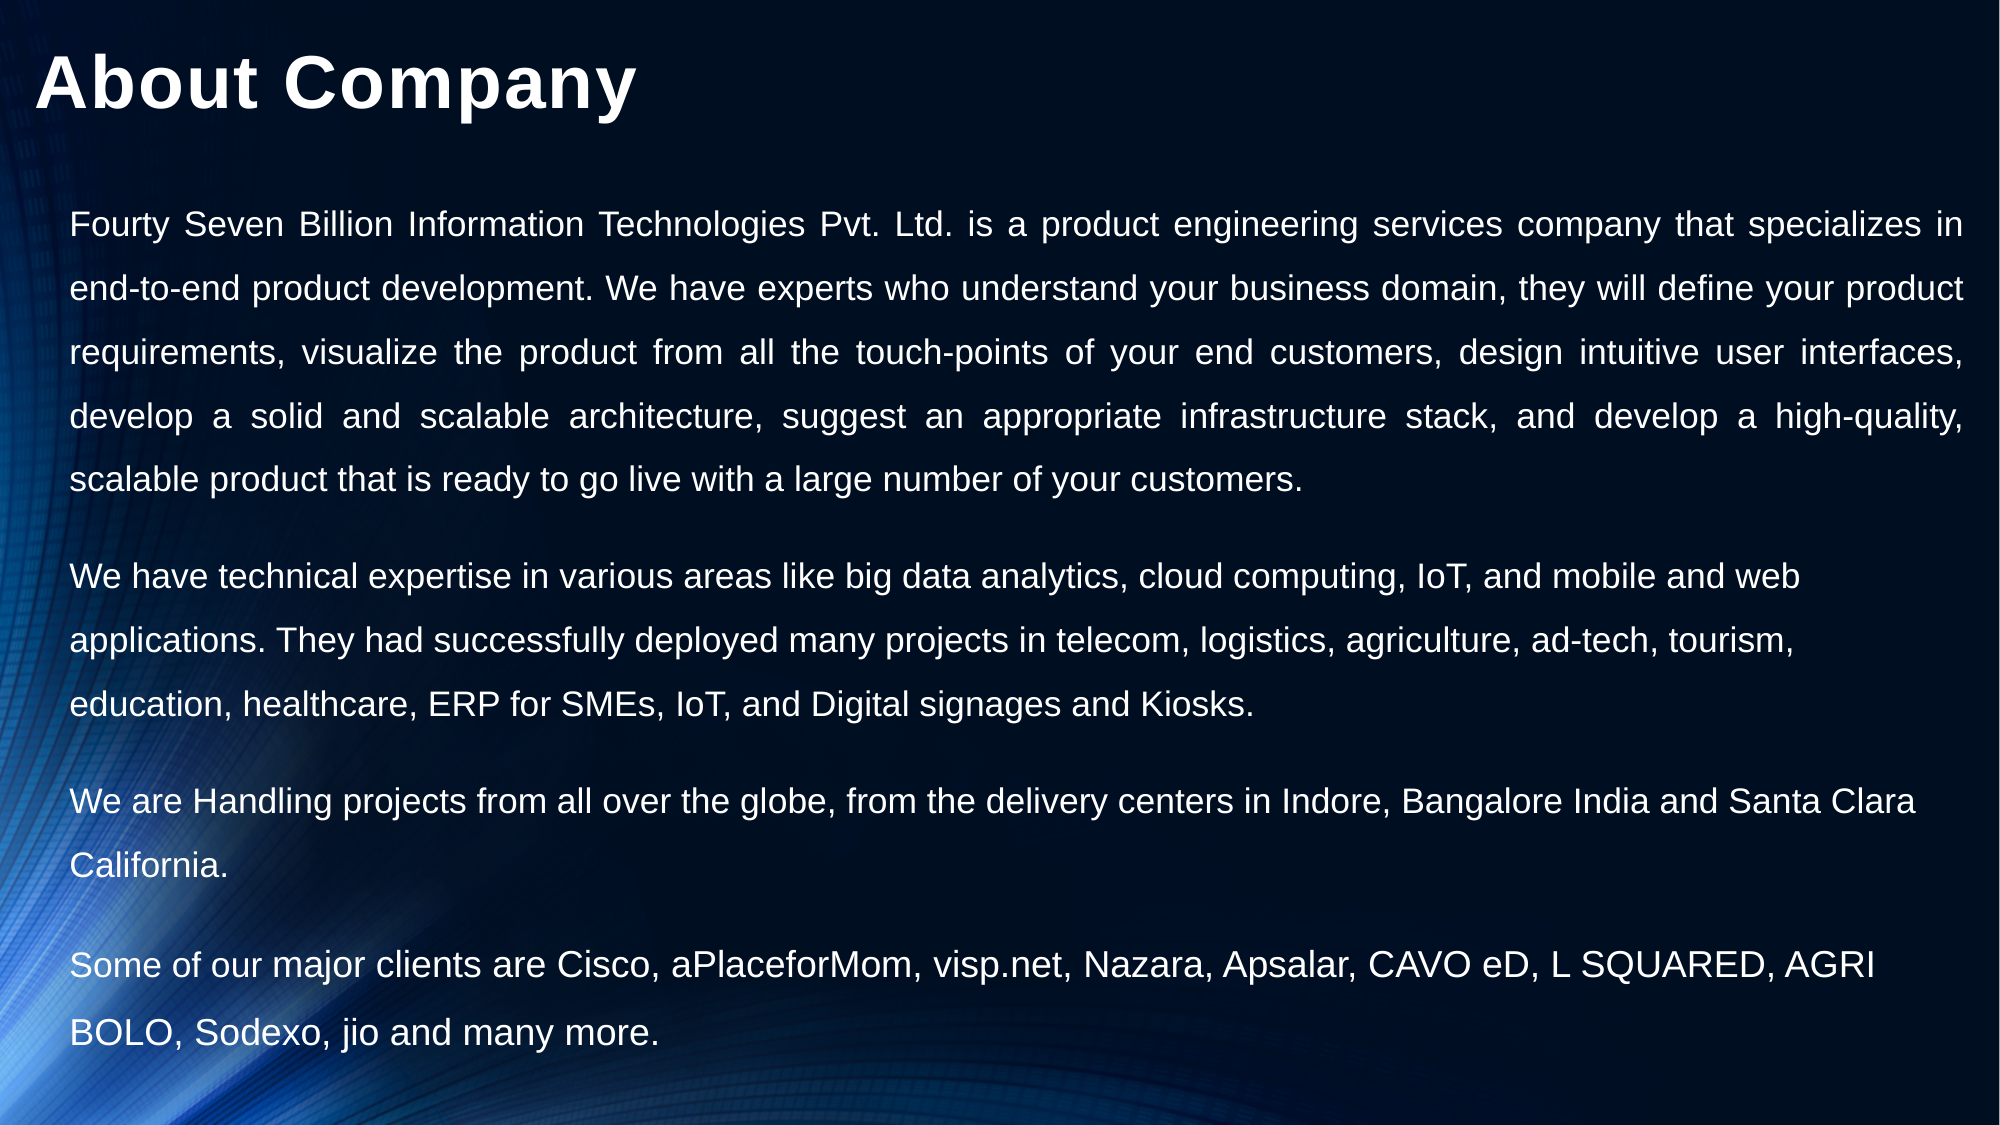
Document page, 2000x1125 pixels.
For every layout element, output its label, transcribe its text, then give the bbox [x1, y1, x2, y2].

picture [0, 0, 2000, 1125]
text_box Fourty Seven Billion Information Technologies Pvt. Ltd. is a product engineering services company that specializes in end-to-end product development. We have experts who understand your business domain, they will define your product requirements, visualize the product from all the touch-points of your end customers, design intuitive user interfaces, develop a solid and scalable architecture, suggest an appropriate infrastructure stack, and develop a high-quality, scalable product that is ready to go live with a large number of your customers. We have technical expertise in various areas like big data analytics, cloud computing, IoT, and mobile and web applications. They had successfully deployed many projects in telecom, logistics, agriculture, ad-tech, tourism, education, healthcare, ERP for SMEs, IoT, and Digital signages and Kiosks. We are Handling projects from all over the globe, from the delivery centers in Indore, Bangalore India and Santa Clara California. Some of our major clients are Cisco, aPlaceforMom, visp.net, Nazara, Apsalar, CAVO eD, L SQUARED, AGRI BOLO, Sodexo, jio and many more. [54, 172, 1981, 1125]
title About Company [19, 43, 722, 132]
